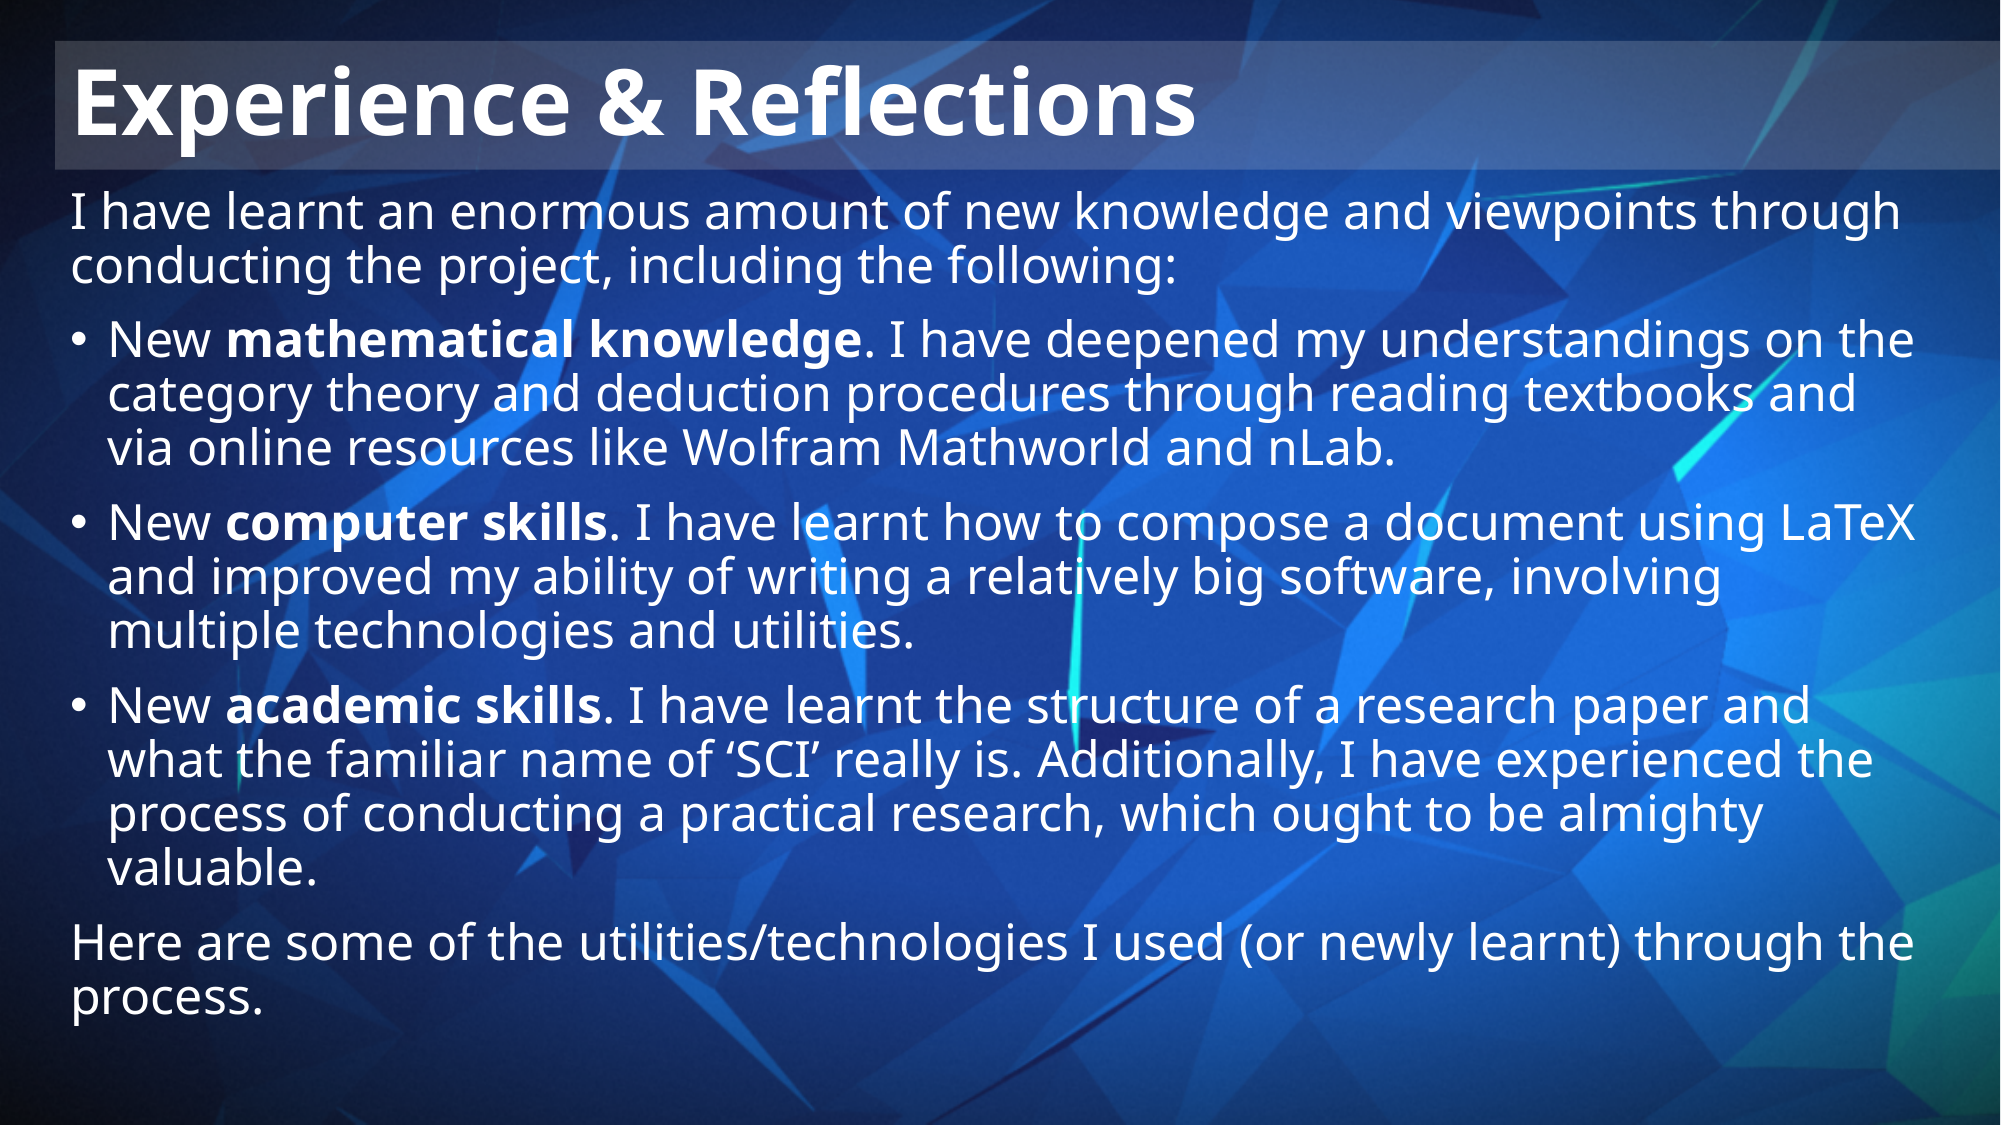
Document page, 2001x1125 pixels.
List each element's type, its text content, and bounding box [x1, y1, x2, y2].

picture [0, 0, 2001, 1125]
title Experience & Reflections [55, 40, 2000, 170]
list I have learnt an enormous amount of new knowledge and viewpoints through conducting the project, including the following: New mathematical knowledge. I have deepened my understandings on the category theory and deduction procedures through reading textbooks and via online resources like Wolfram Mathworld and nLab. New computer skills. I have learnt how to compose a document using LaTeX and improved my ability of writing a relatively big software, involving multiple technologies and utilities. New academic skills. I have learnt the structure of a research paper and what the familiar name of ‘SCI’ really is. Additionally, I have experienced the process of conducting a practical research, which ought to be almighty valuable. Here are some of the utilities/technologies I used (or newly learnt) through the process. [55, 178, 1942, 1052]
